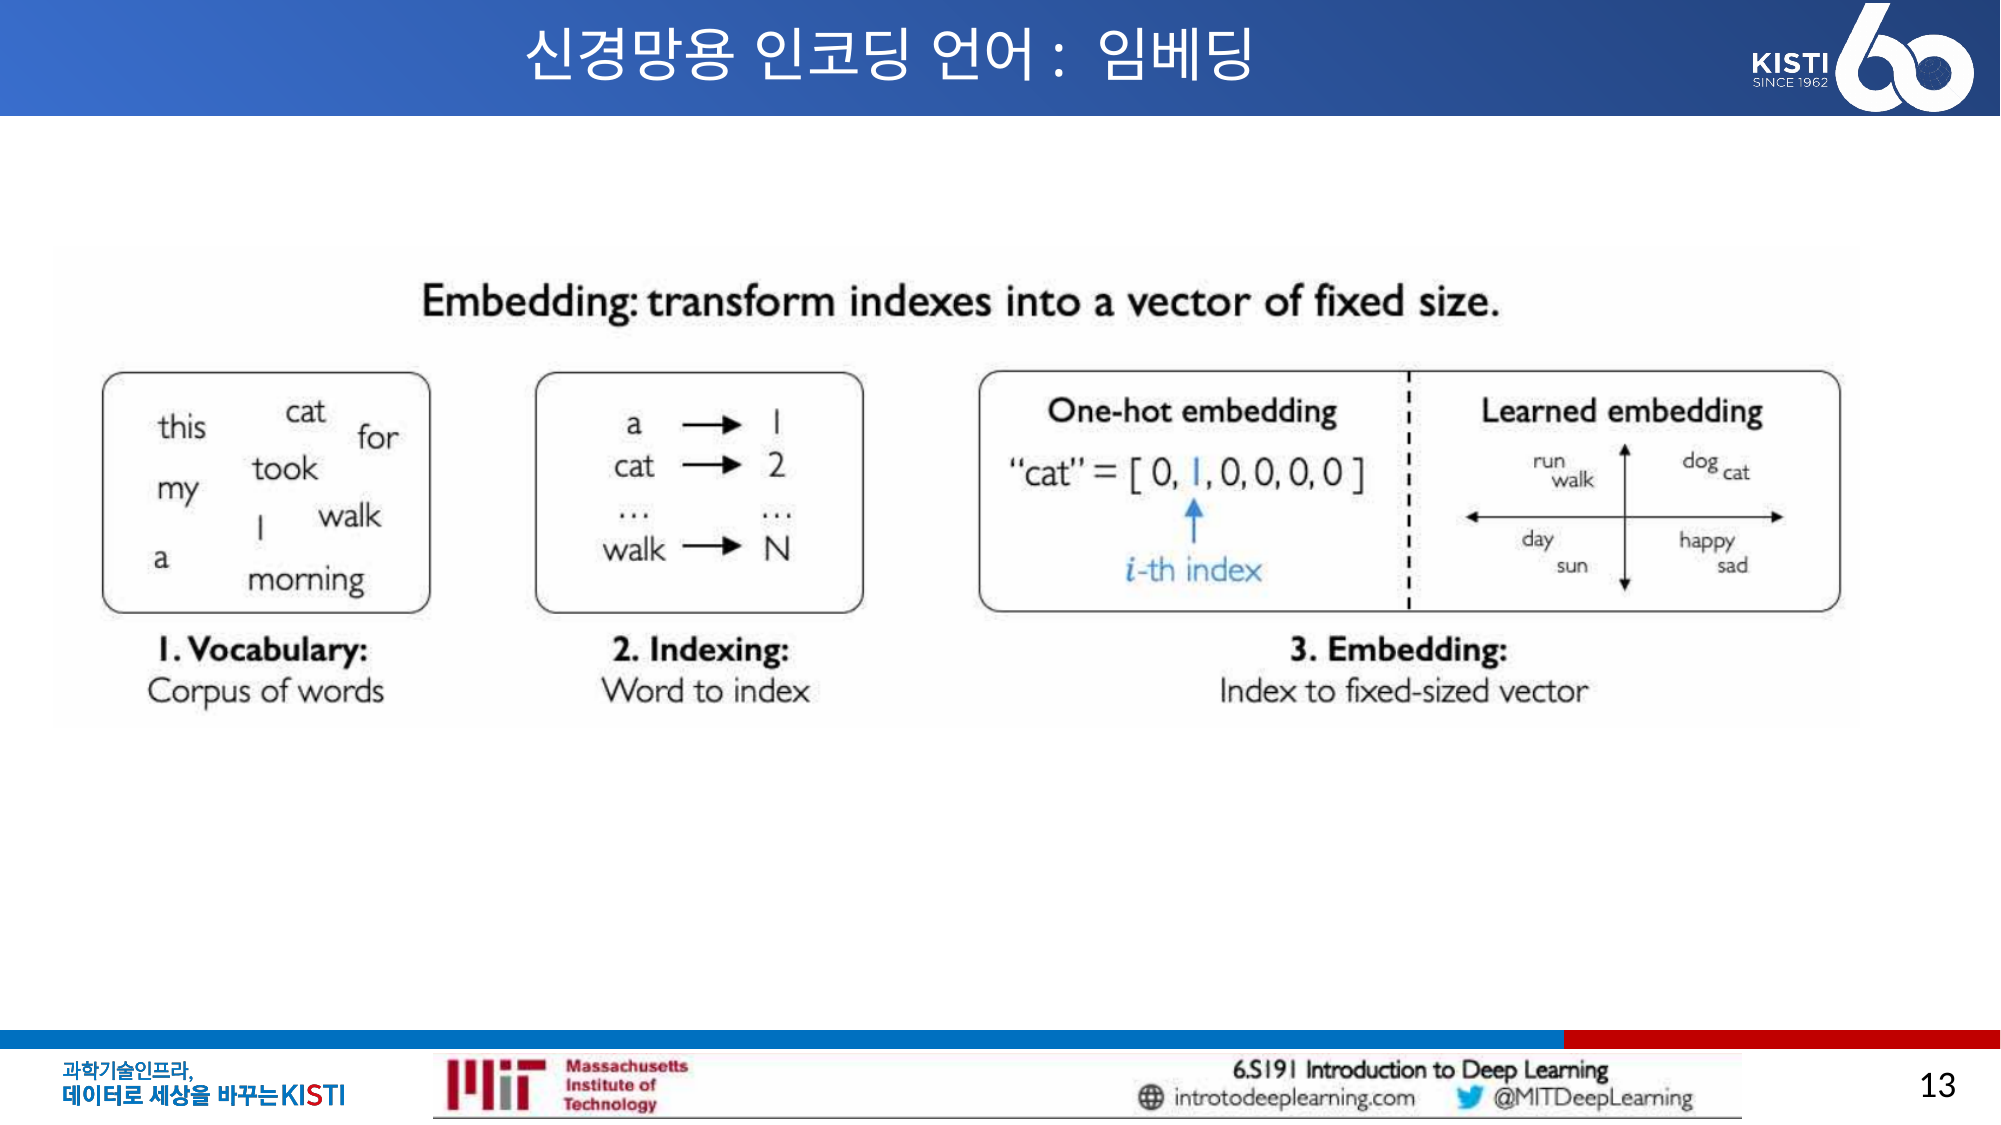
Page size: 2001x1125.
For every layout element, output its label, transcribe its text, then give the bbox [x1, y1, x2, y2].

picture [433, 1053, 1742, 1119]
picture [1753, 3, 1974, 112]
title 신경망용 인코딩 언어: 임베딩 [53, 1, 1728, 114]
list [52, 246, 1861, 728]
slide_number 13 [1742, 1053, 1971, 1113]
picture [63, 1061, 344, 1106]
